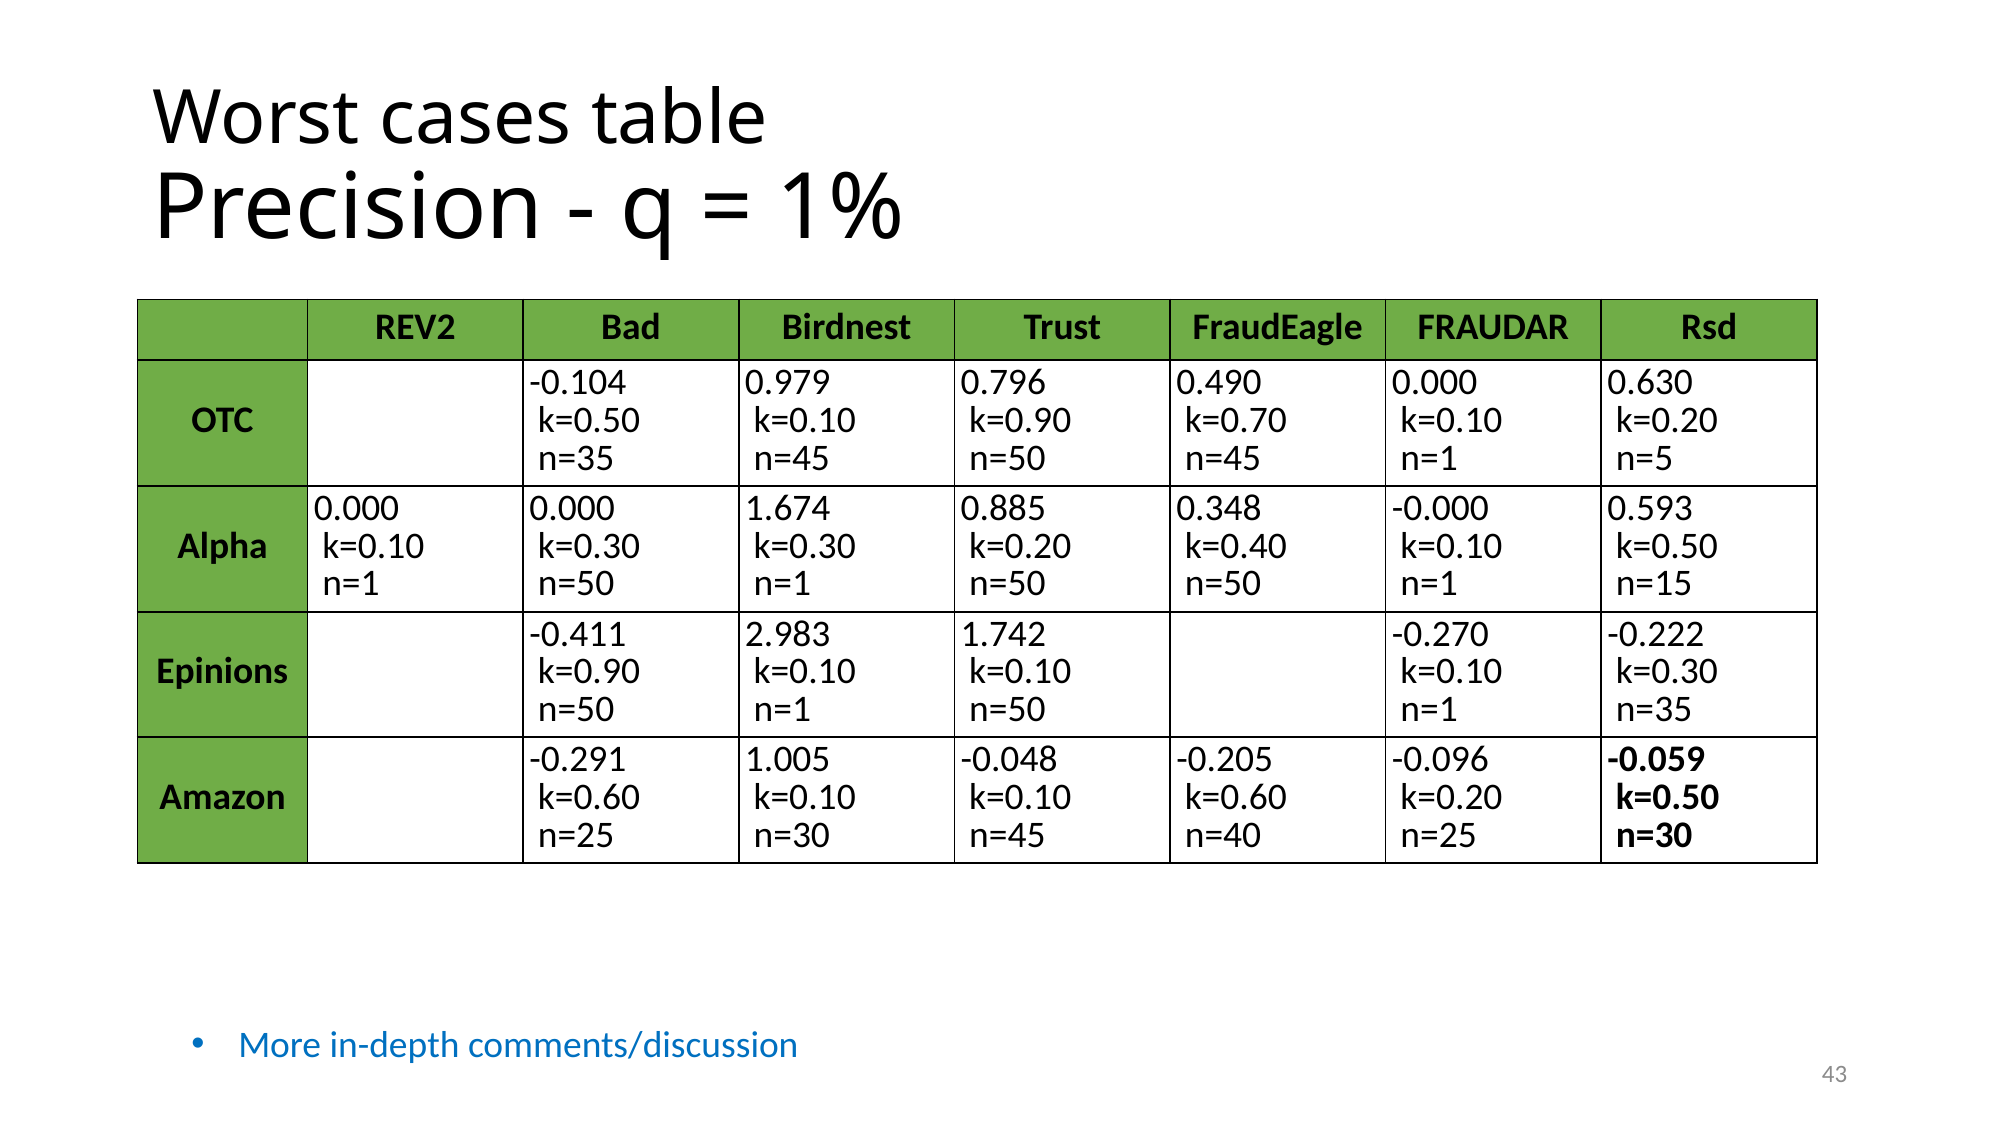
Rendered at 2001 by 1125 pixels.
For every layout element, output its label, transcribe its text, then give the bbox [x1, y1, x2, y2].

table_cell 0.000 k=0.10 n=1 [1386, 361, 1600, 485]
table_header Rsd [1602, 300, 1816, 359]
table_header FRAUDAR [1386, 300, 1600, 359]
table_cell -0.048 k=0.10 n=45 [955, 738, 1169, 862]
table_cell Alpha [138, 487, 307, 611]
table_cell 0.796 k=0.90 n=50 [955, 361, 1169, 485]
table_cell 0.000 k=0.30 n=50 [524, 487, 738, 611]
table_cell 1.005 k=0.10 n=30 [740, 738, 954, 862]
table_cell 1.674 k=0.30 n=1 [740, 487, 954, 611]
table_cell Amazon [138, 738, 307, 862]
table_cell [308, 361, 522, 485]
table_cell 0.979 k=0.10 n=45 [740, 361, 954, 485]
table_header Birdnest [740, 300, 954, 359]
table_cell -0.270 k=0.10 n=1 [1386, 613, 1600, 736]
text_box More in-depth comments/discussion [176, 1012, 815, 1073]
table_header Bad [524, 300, 738, 359]
slide_number 43 [1412, 1042, 1863, 1103]
title Worst cases table Precision - q = 1% [137, 59, 1863, 278]
table_cell 0.348 k=0.40 n=50 [1171, 487, 1385, 611]
table_cell [1171, 613, 1385, 736]
table_cell 0.490 k=0.70 n=45 [1171, 361, 1385, 485]
table_cell 0.630 k=0.20 n=5 [1602, 361, 1816, 485]
table_cell OTC [138, 361, 307, 485]
table_header Trust [955, 300, 1169, 359]
table_cell -0.291 k=0.60 n=25 [524, 738, 738, 862]
table_cell 0.593 k=0.50 n=15 [1602, 487, 1816, 611]
table_cell [308, 738, 522, 862]
table_cell 0.885 k=0.20 n=50 [955, 487, 1169, 611]
table_cell -0.059 k=0.50 n=30 [1602, 738, 1816, 862]
table_cell -0.000 k=0.10 n=1 [1386, 487, 1600, 611]
table_cell [308, 613, 522, 736]
table_cell -0.411 k=0.90 n=50 [524, 613, 738, 736]
table_cell 2.983 k=0.10 n=1 [740, 613, 954, 736]
table_cell -0.222 k=0.30 n=35 [1602, 613, 1816, 736]
table_header FraudEagle [1171, 300, 1385, 359]
table_cell 1.742 k=0.10 n=50 [955, 613, 1169, 736]
table_cell -0.096 k=0.20 n=25 [1386, 738, 1600, 862]
table_cell 0.000 k=0.10 n=1 [308, 487, 522, 611]
table_header [138, 300, 307, 359]
table_cell -0.205 k=0.60 n=40 [1171, 738, 1385, 862]
table_cell Epinions [138, 613, 307, 736]
table_header REV2 [308, 300, 522, 359]
table_cell -0.104 k=0.50 n=35 [524, 361, 738, 485]
